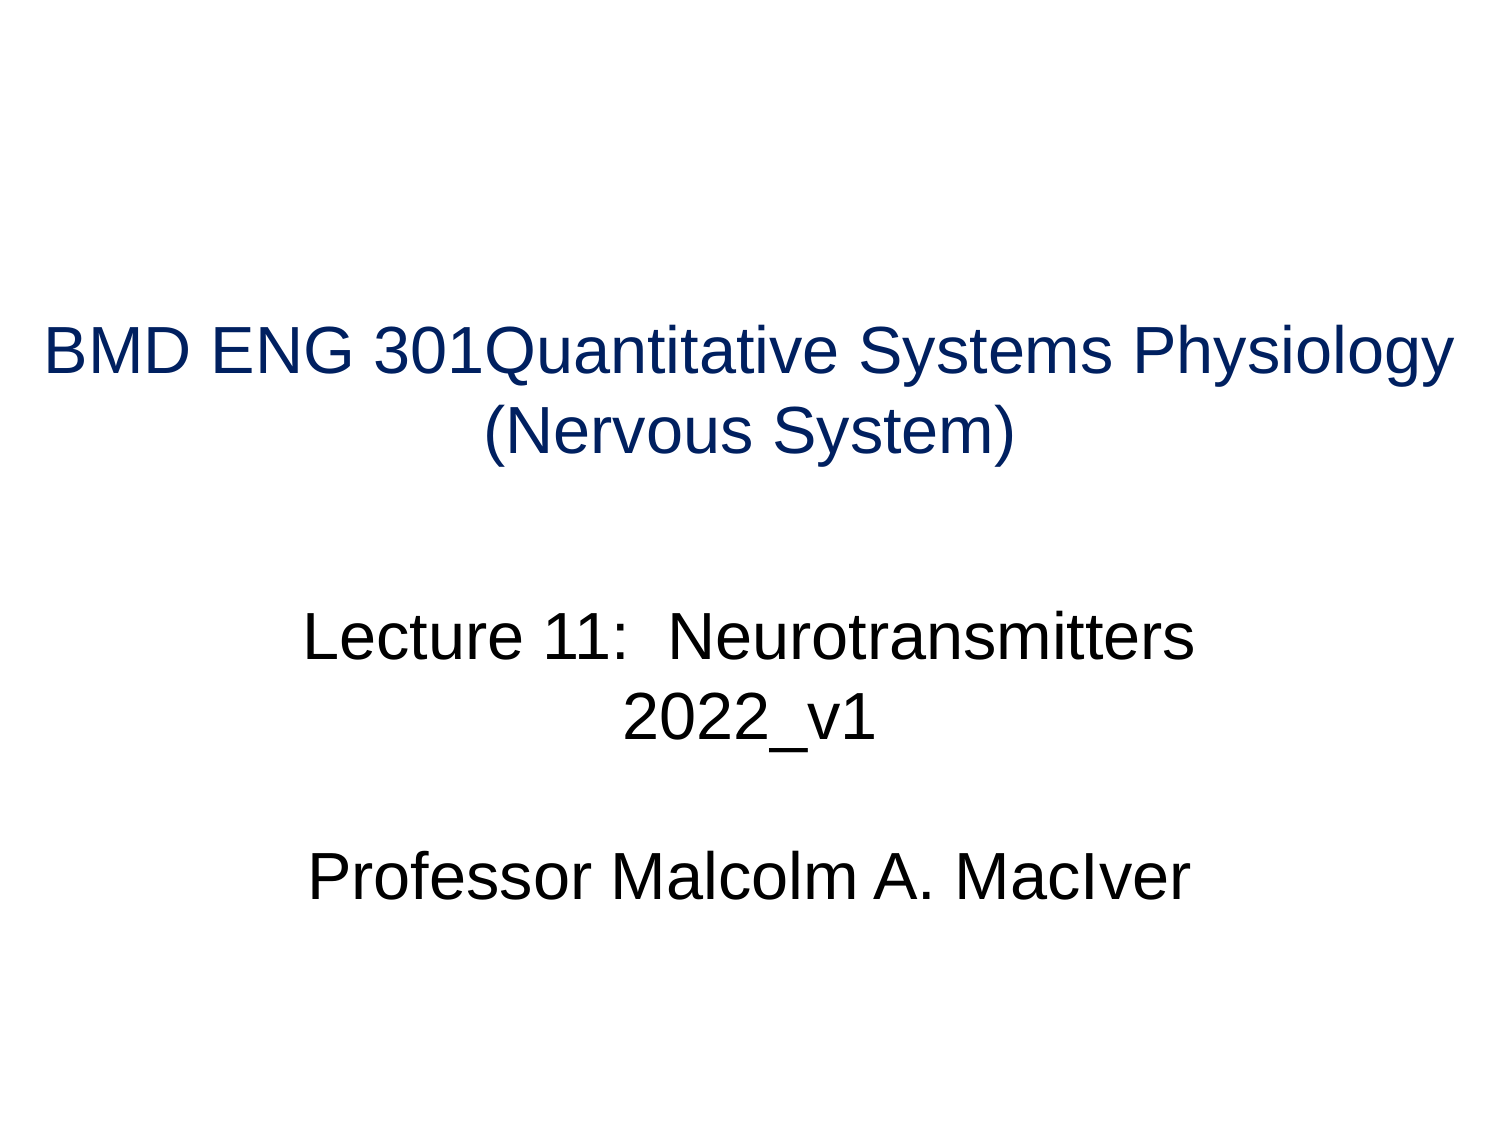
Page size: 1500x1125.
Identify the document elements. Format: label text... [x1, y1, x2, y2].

text_box BMD ENG 301Quantitative Systems Physiology (Nervous System) [23, 299, 1477, 475]
text_box Lecture 11: Neurotransmitters 2022_v1 Professor Malcolm A. MacIver [287, 585, 1213, 921]
